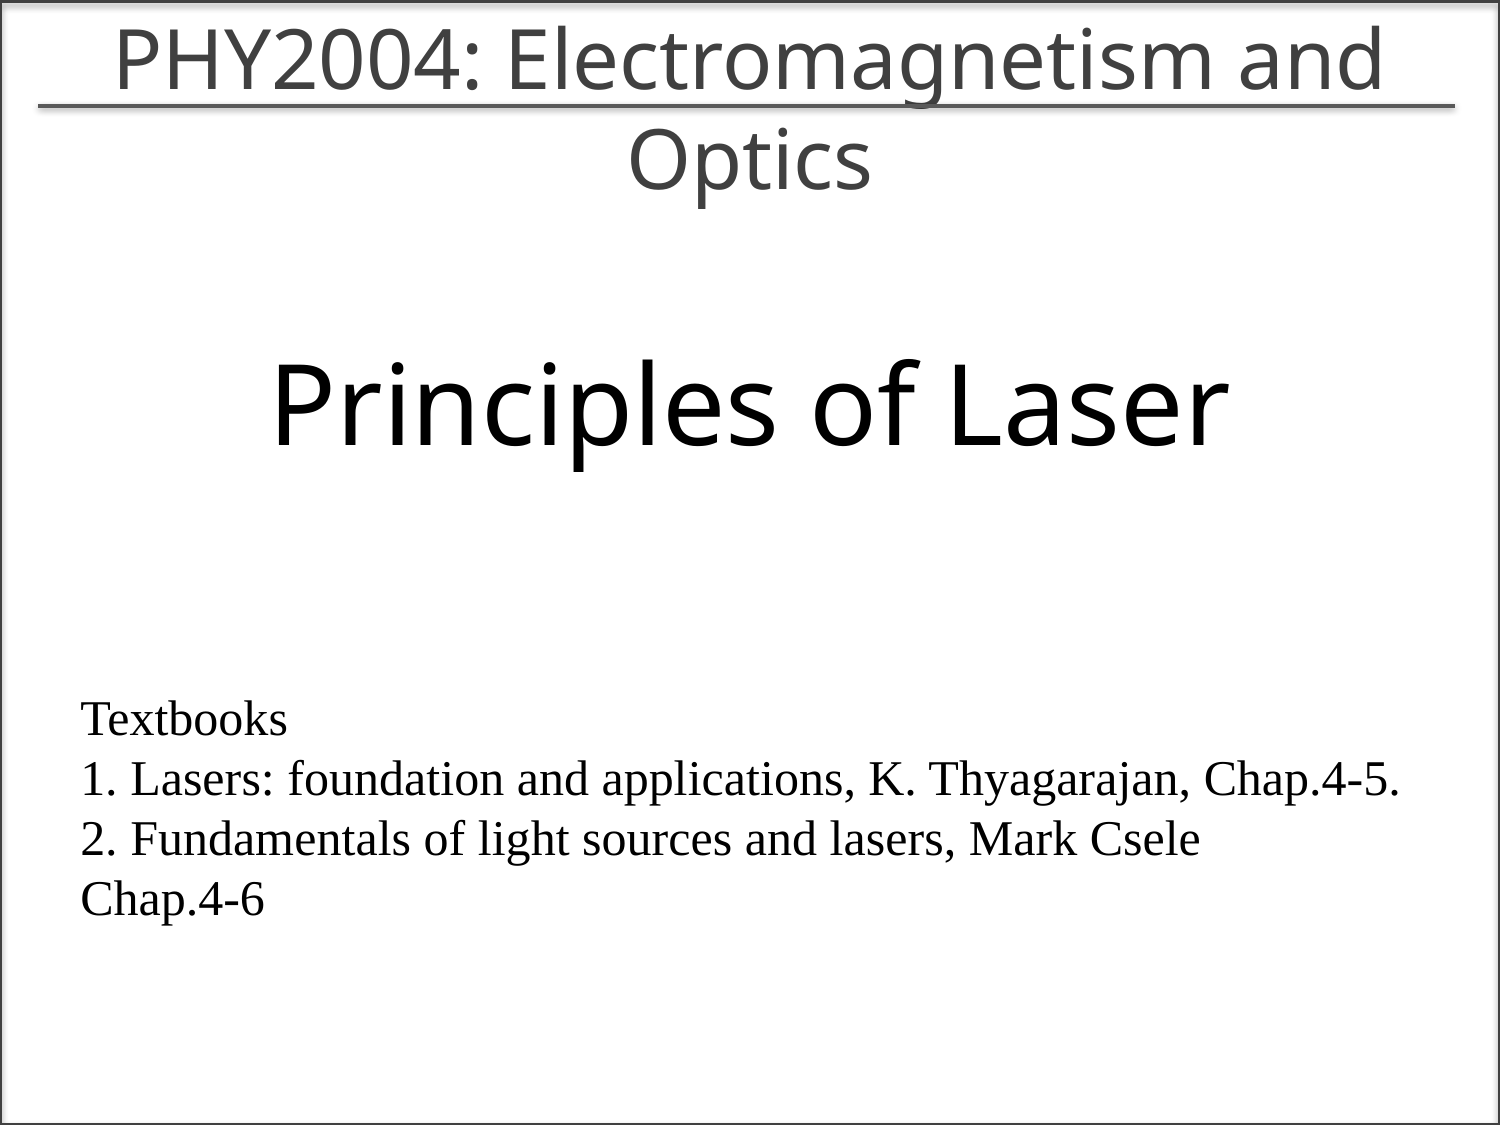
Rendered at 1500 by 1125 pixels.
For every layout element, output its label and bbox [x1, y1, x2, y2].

text_box [0, 0, 1500, 1125]
